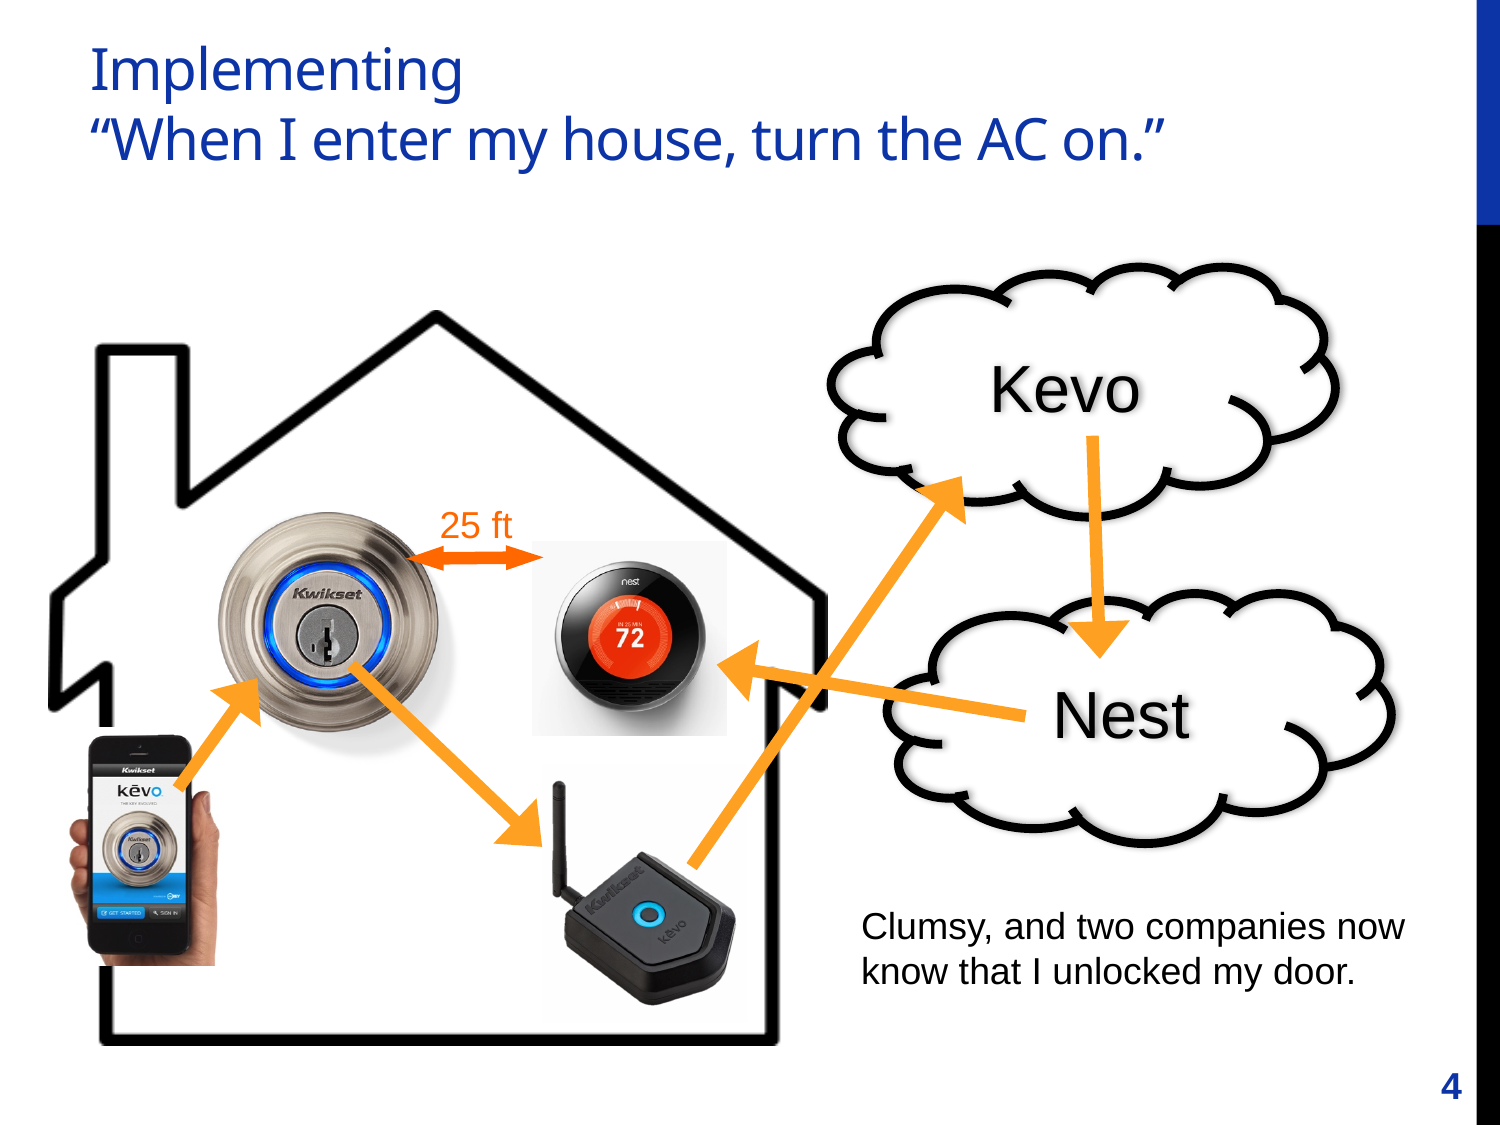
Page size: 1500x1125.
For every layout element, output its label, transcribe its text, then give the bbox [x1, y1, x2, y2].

slide_number 4 [1272, 1054, 1477, 1115]
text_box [405, 556, 544, 560]
text_box Clumsy, and two companies now know that I unlocked my door. [846, 895, 1454, 1000]
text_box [716, 664, 1026, 717]
text_box Nest [971, 592, 1393, 845]
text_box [177, 677, 258, 790]
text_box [1091, 435, 1101, 660]
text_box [691, 475, 963, 868]
title Implementing “When I enter my house, turn the AC on.” [75, 25, 1325, 250]
text_box Kevo [838, 266, 1337, 519]
picture [48, 310, 829, 1046]
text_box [350, 664, 543, 848]
